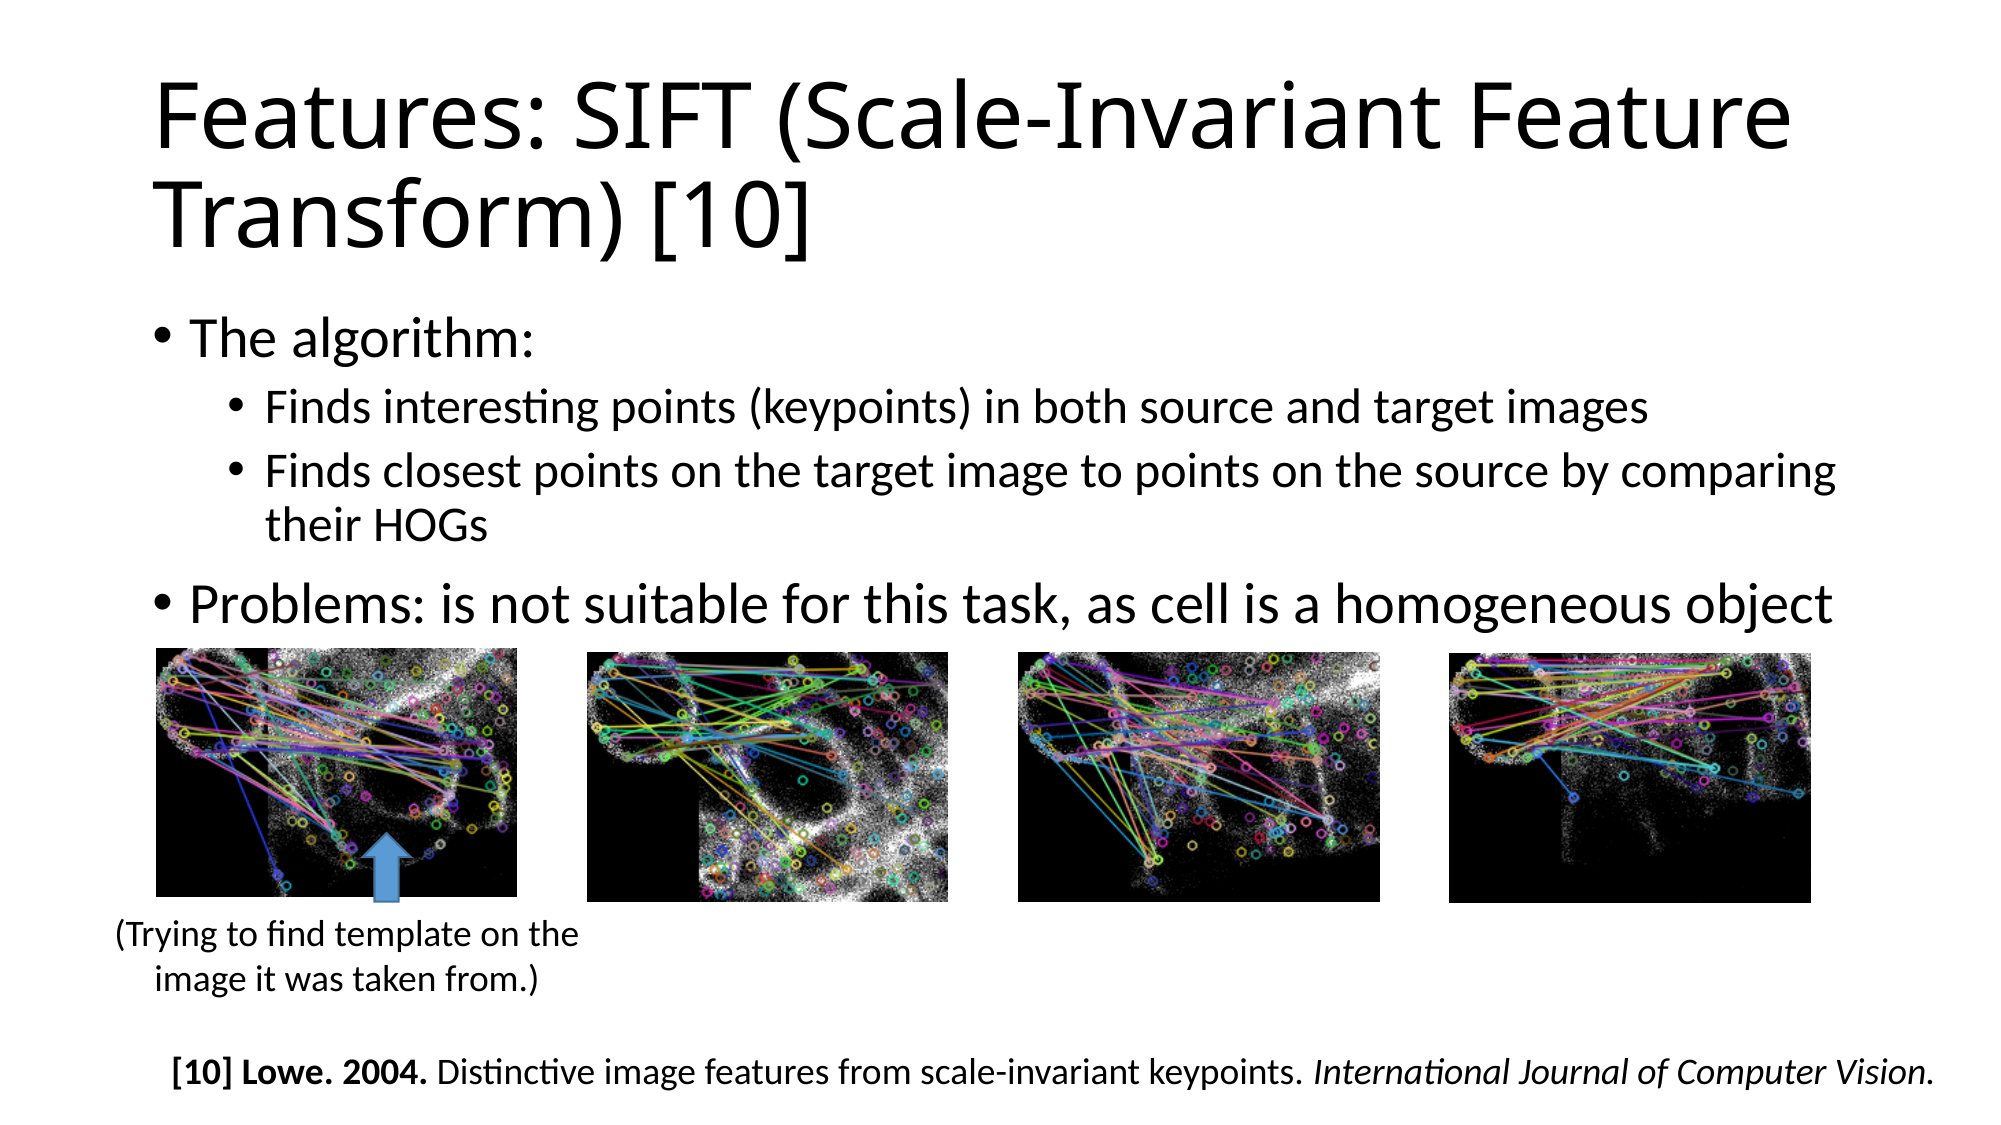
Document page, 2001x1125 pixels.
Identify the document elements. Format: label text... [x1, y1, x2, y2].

text_box [373, 897, 400, 903]
title Features: SIFT (Scale-Invariant Feature Transform) [10] [137, 59, 1863, 278]
text_box (Trying to find template on the image it was taken from.) [98, 901, 596, 1007]
picture [1018, 652, 1380, 902]
picture [1449, 653, 1811, 903]
picture [587, 652, 948, 902]
list The algorithm: Finds interesting points (keypoints) in both source and target images Finds closest points on the target image to points on the source by comparing their HOGs Problems: is not suitable for this task, as cell is a homogeneous object [137, 299, 1863, 1014]
picture [156, 648, 517, 897]
text_box [10] Lowe. 2004. Distinctive image features from scale-invariant keypoints. International Journal of Computer Vision. [156, 1039, 1955, 1125]
